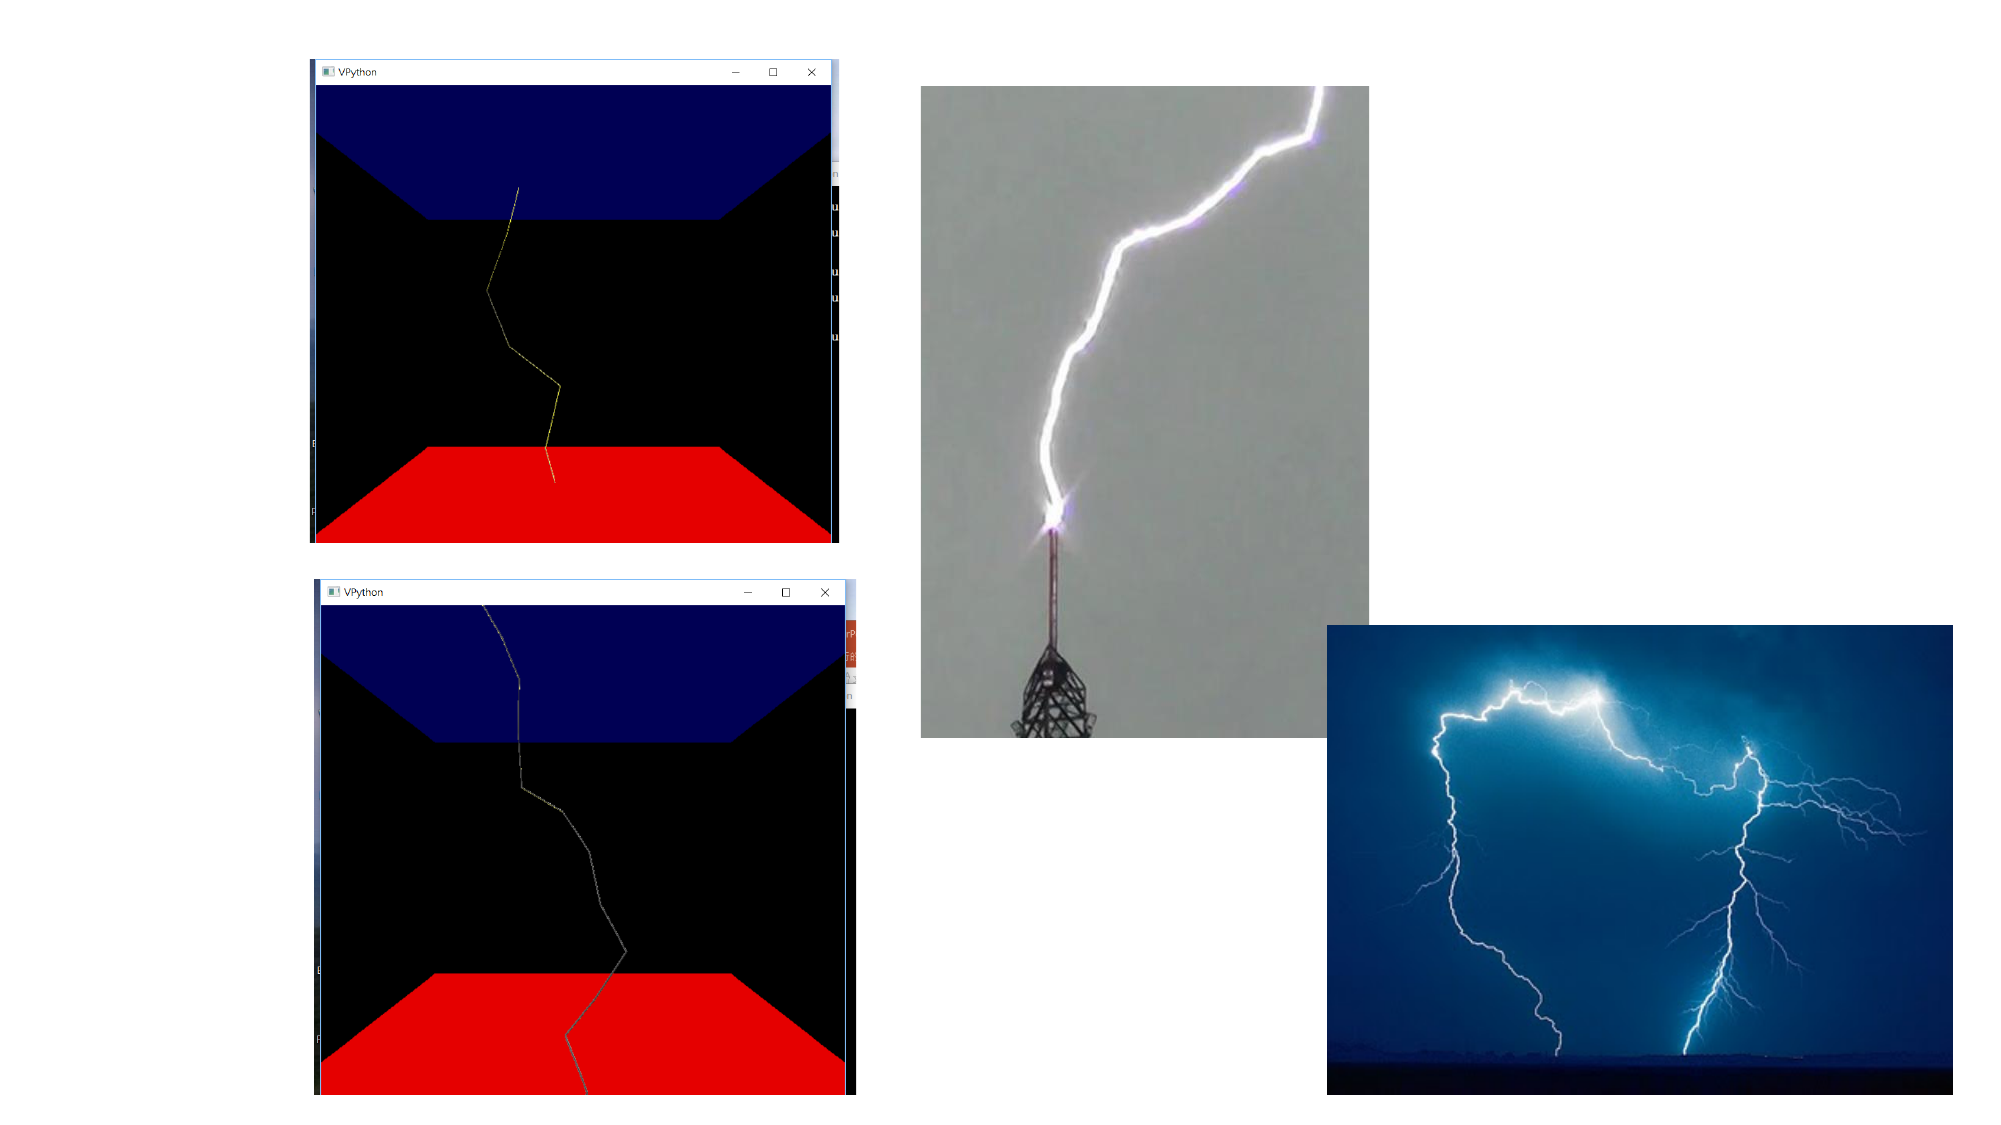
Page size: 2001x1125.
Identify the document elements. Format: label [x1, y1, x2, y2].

picture [309, 59, 840, 543]
picture [1327, 86, 1953, 1095]
list [920, 24, 1369, 738]
picture [314, 579, 857, 1095]
